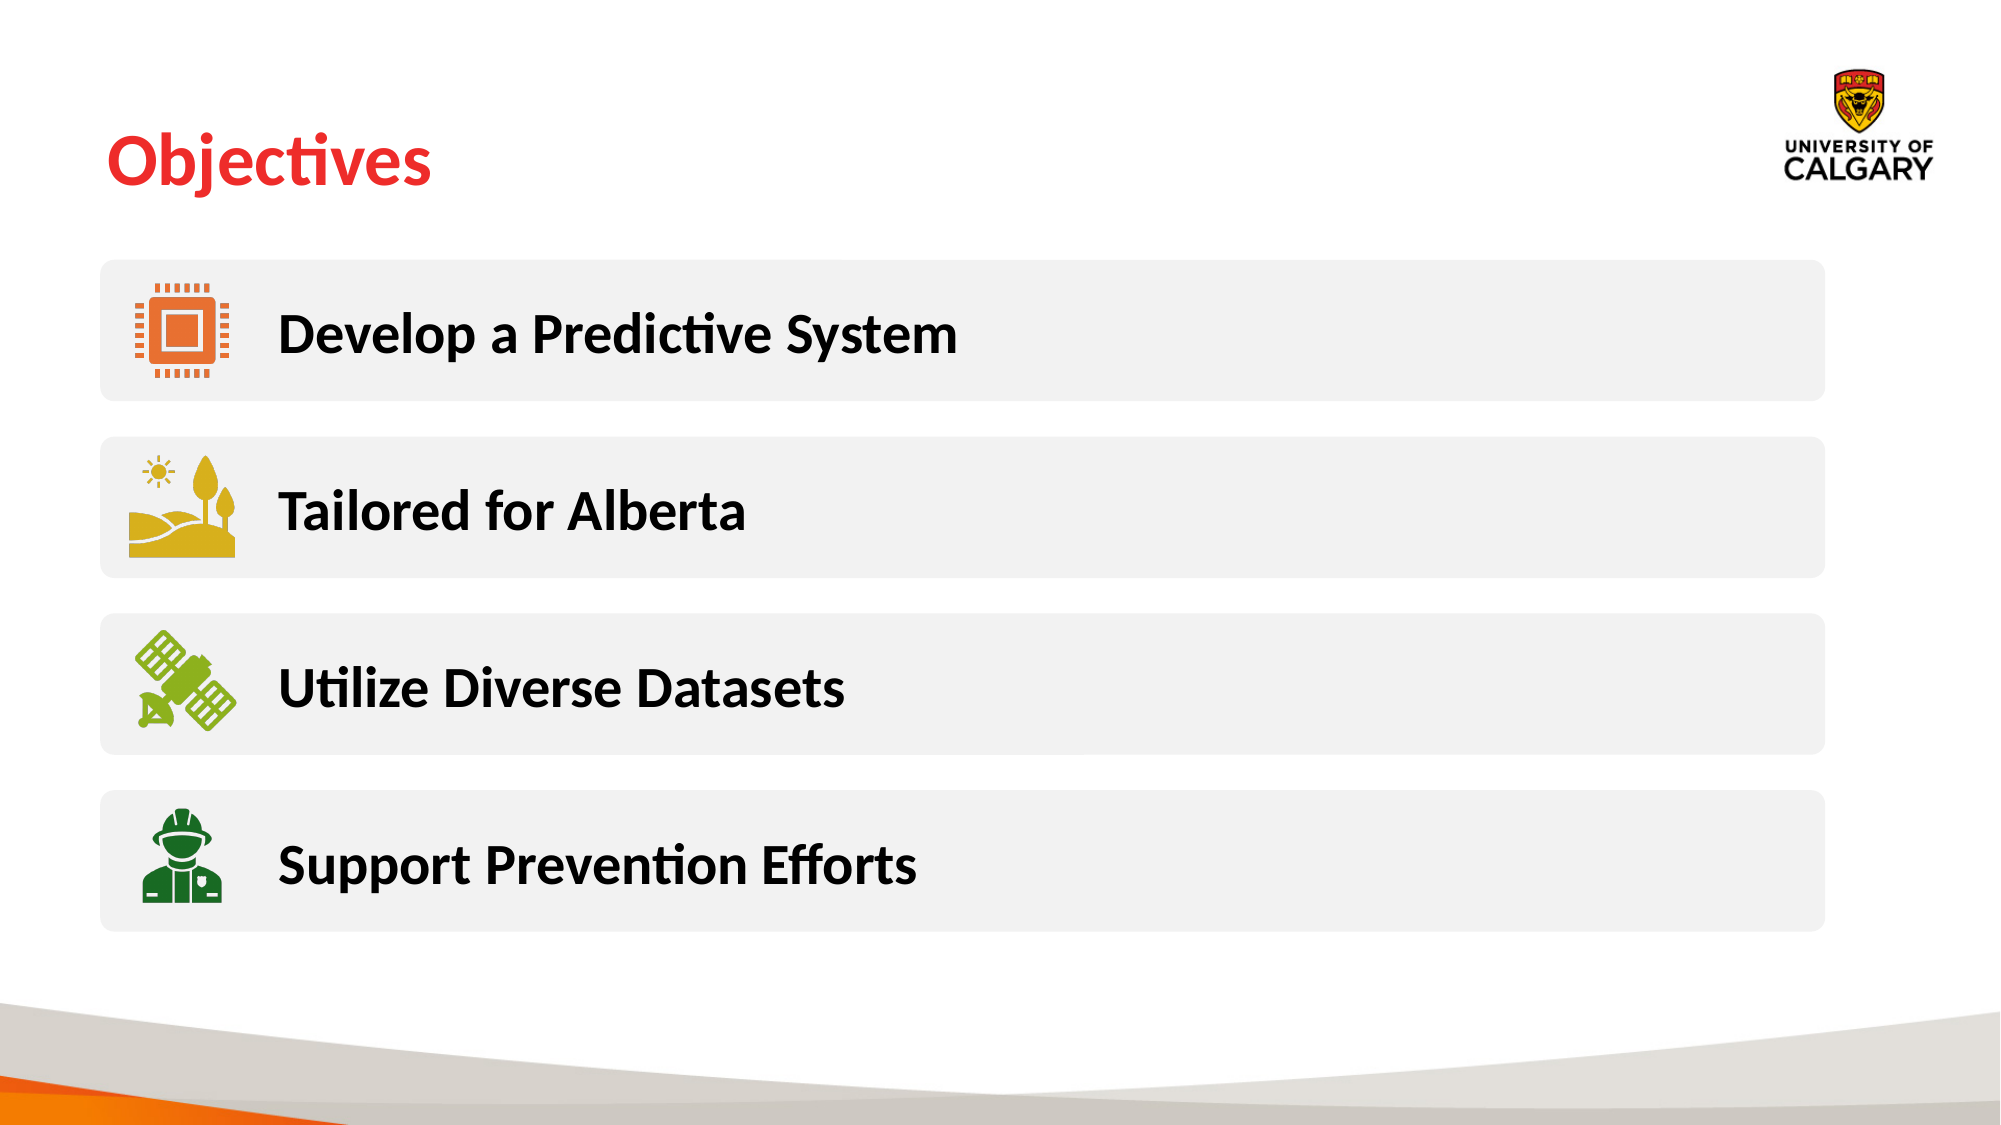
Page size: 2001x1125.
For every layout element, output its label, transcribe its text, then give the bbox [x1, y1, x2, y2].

picture [0, 0, 2001, 1125]
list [100, 259, 1826, 932]
title Objectives [92, 76, 1688, 246]
